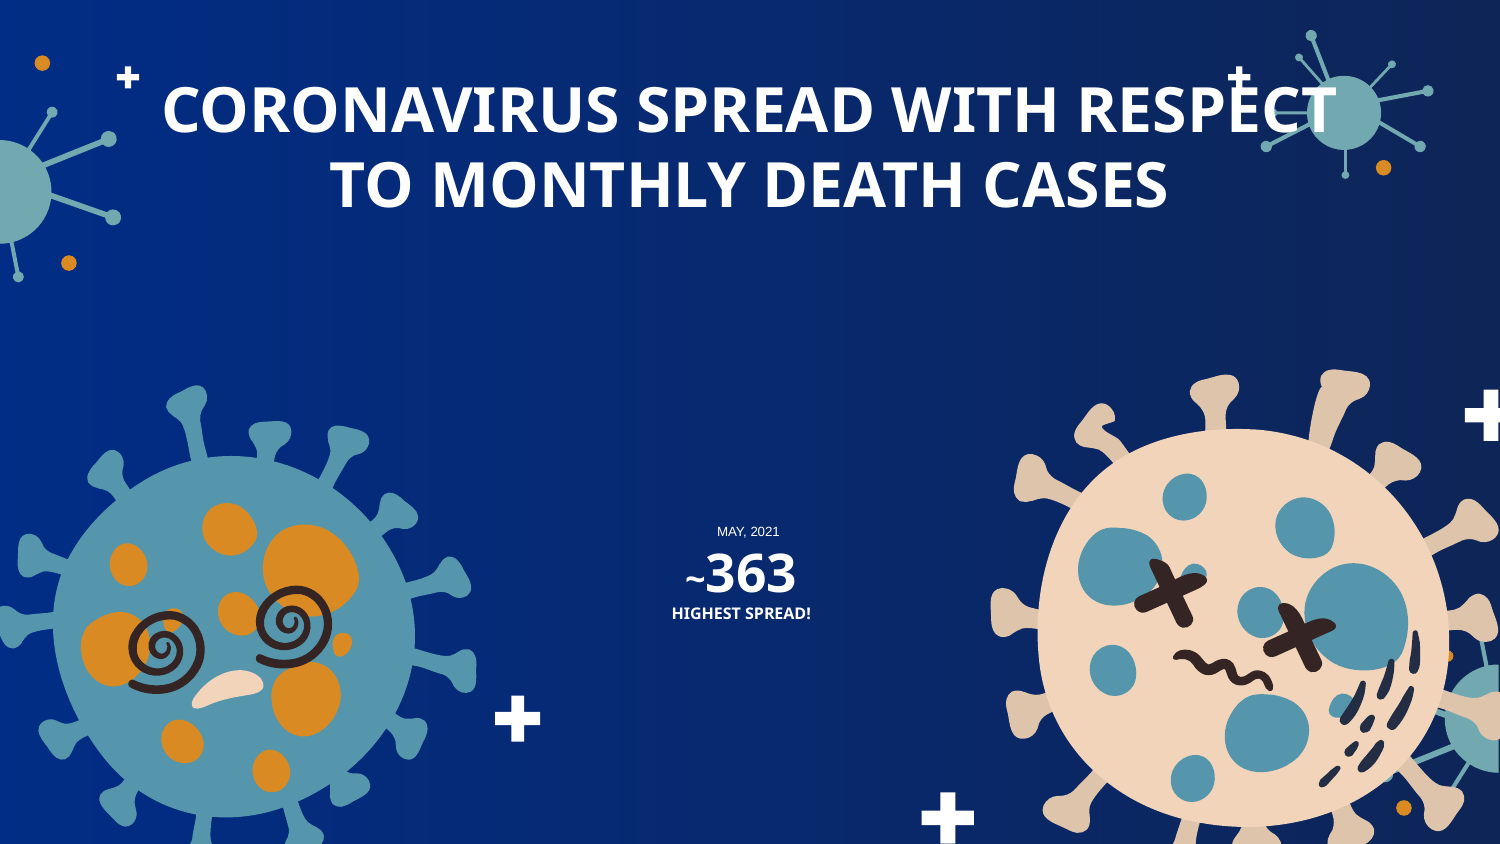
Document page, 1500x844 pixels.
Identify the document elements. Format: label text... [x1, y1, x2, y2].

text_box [0, 378, 541, 844]
text_box MAY, 2021 ~363 HIGHEST SPREAD! [546, 409, 916, 638]
title CORONAVIRUS SPREAD WITH RESPECT TO MONTHLY DEATH CASES [116, 55, 1383, 150]
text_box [921, 364, 1500, 844]
